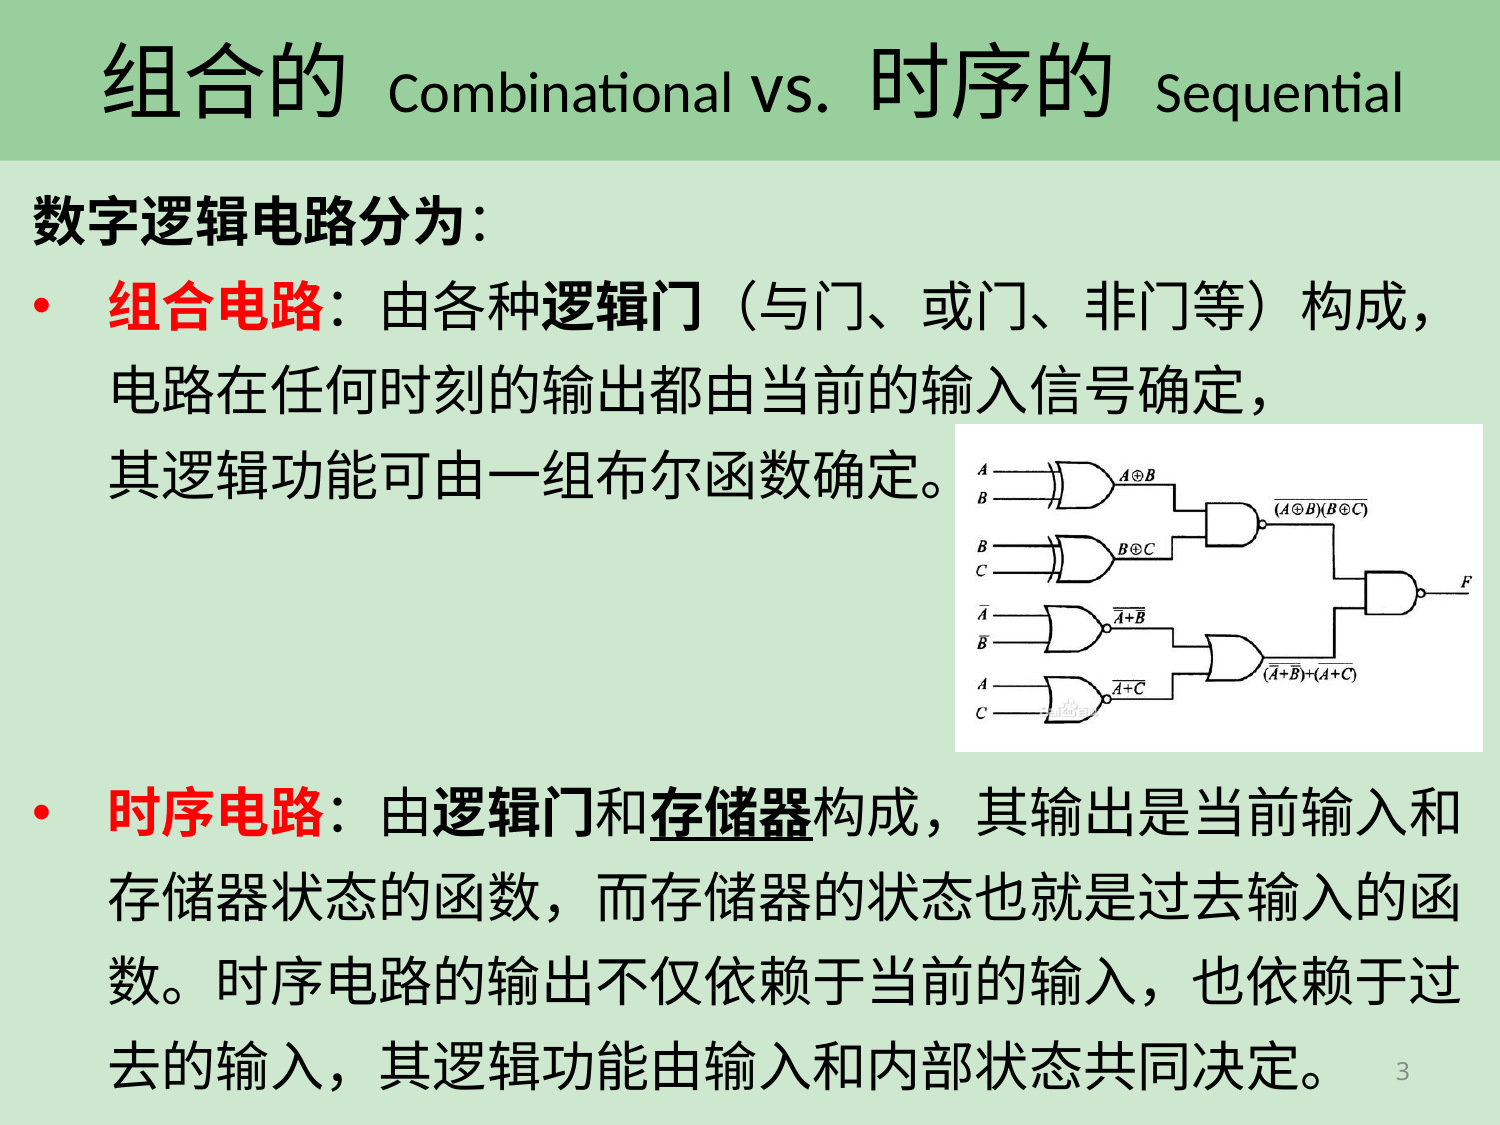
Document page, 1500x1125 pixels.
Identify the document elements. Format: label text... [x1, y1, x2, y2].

picture [955, 424, 1483, 752]
text_box 数字逻辑电路分为： 组合电路：由各种逻辑门（与门、或门、非门等）构成，电路在任何时刻的输出都由当前的输入信号确定， 其逻辑功能可由一组布尔函数确定。 时序电路：由逻辑门和存储器构成，其输出是当前输入和存储器状态的函数，而存储器的状态也就是过去输入的函数。时序电路的输出不仅依赖于当前的输入，也依赖于过去的输入，其逻辑功能由输入和内部状态共同决定。 [17, 160, 1483, 1105]
title 组合的 Combinational vs. 时序的 Sequential [17, 15, 1489, 143]
